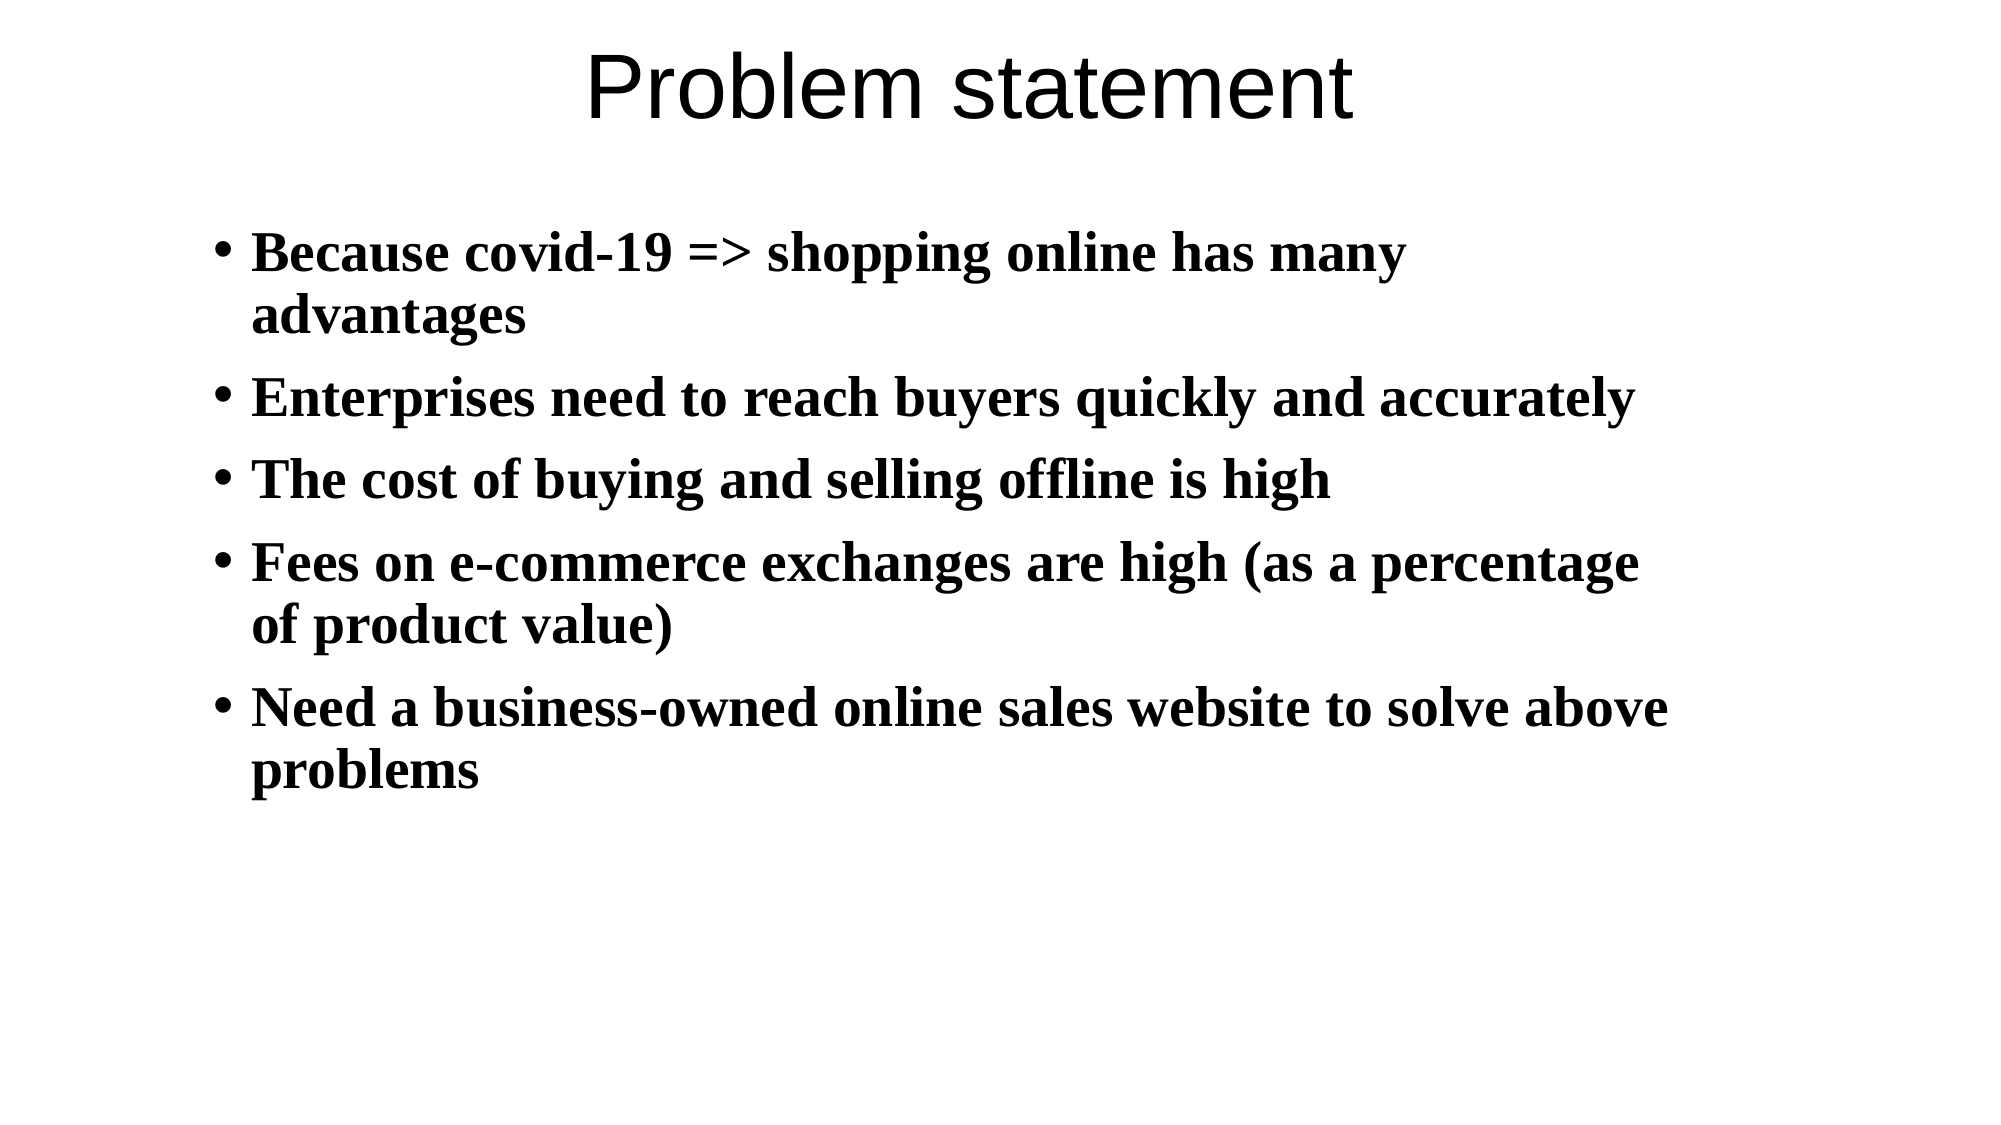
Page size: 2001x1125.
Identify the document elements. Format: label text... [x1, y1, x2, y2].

title Problem statement [569, 32, 1431, 167]
list Because covid-19 => shopping online has many advantages Enterprises need to reach buyers quickly and accurately The cost of buying and selling offline is high Fees on e-commerce exchanges are high (as a percentage of product value) Need a business-owned online sales website to solve above problems [199, 213, 1706, 813]
